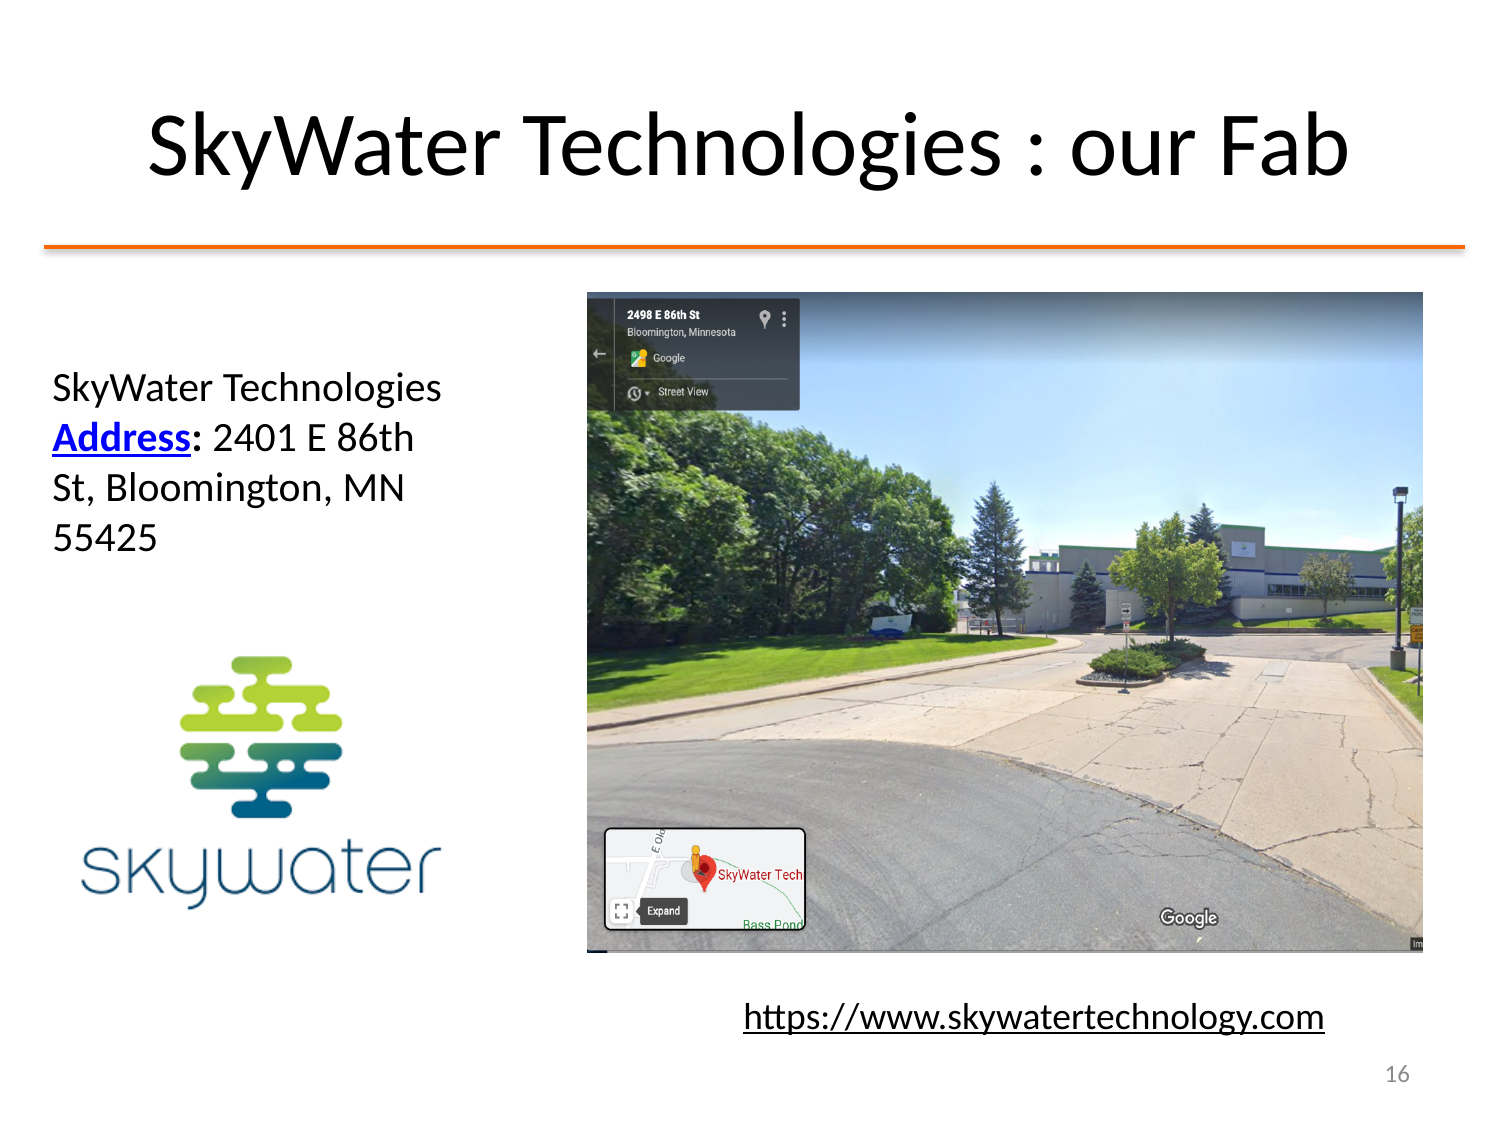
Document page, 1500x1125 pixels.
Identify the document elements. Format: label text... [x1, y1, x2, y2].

picture [587, 292, 1424, 954]
slide_number 16 [1074, 1042, 1425, 1103]
text_box https://www.skywatertechnology.com [728, 984, 1349, 1045]
title SkyWater Technologies : our Fab [75, 45, 1425, 233]
text_box SkyWater Technologies Address: 2401 E 86th St, Bloomington, MN 55425 [37, 352, 475, 658]
picture [53, 640, 459, 920]
